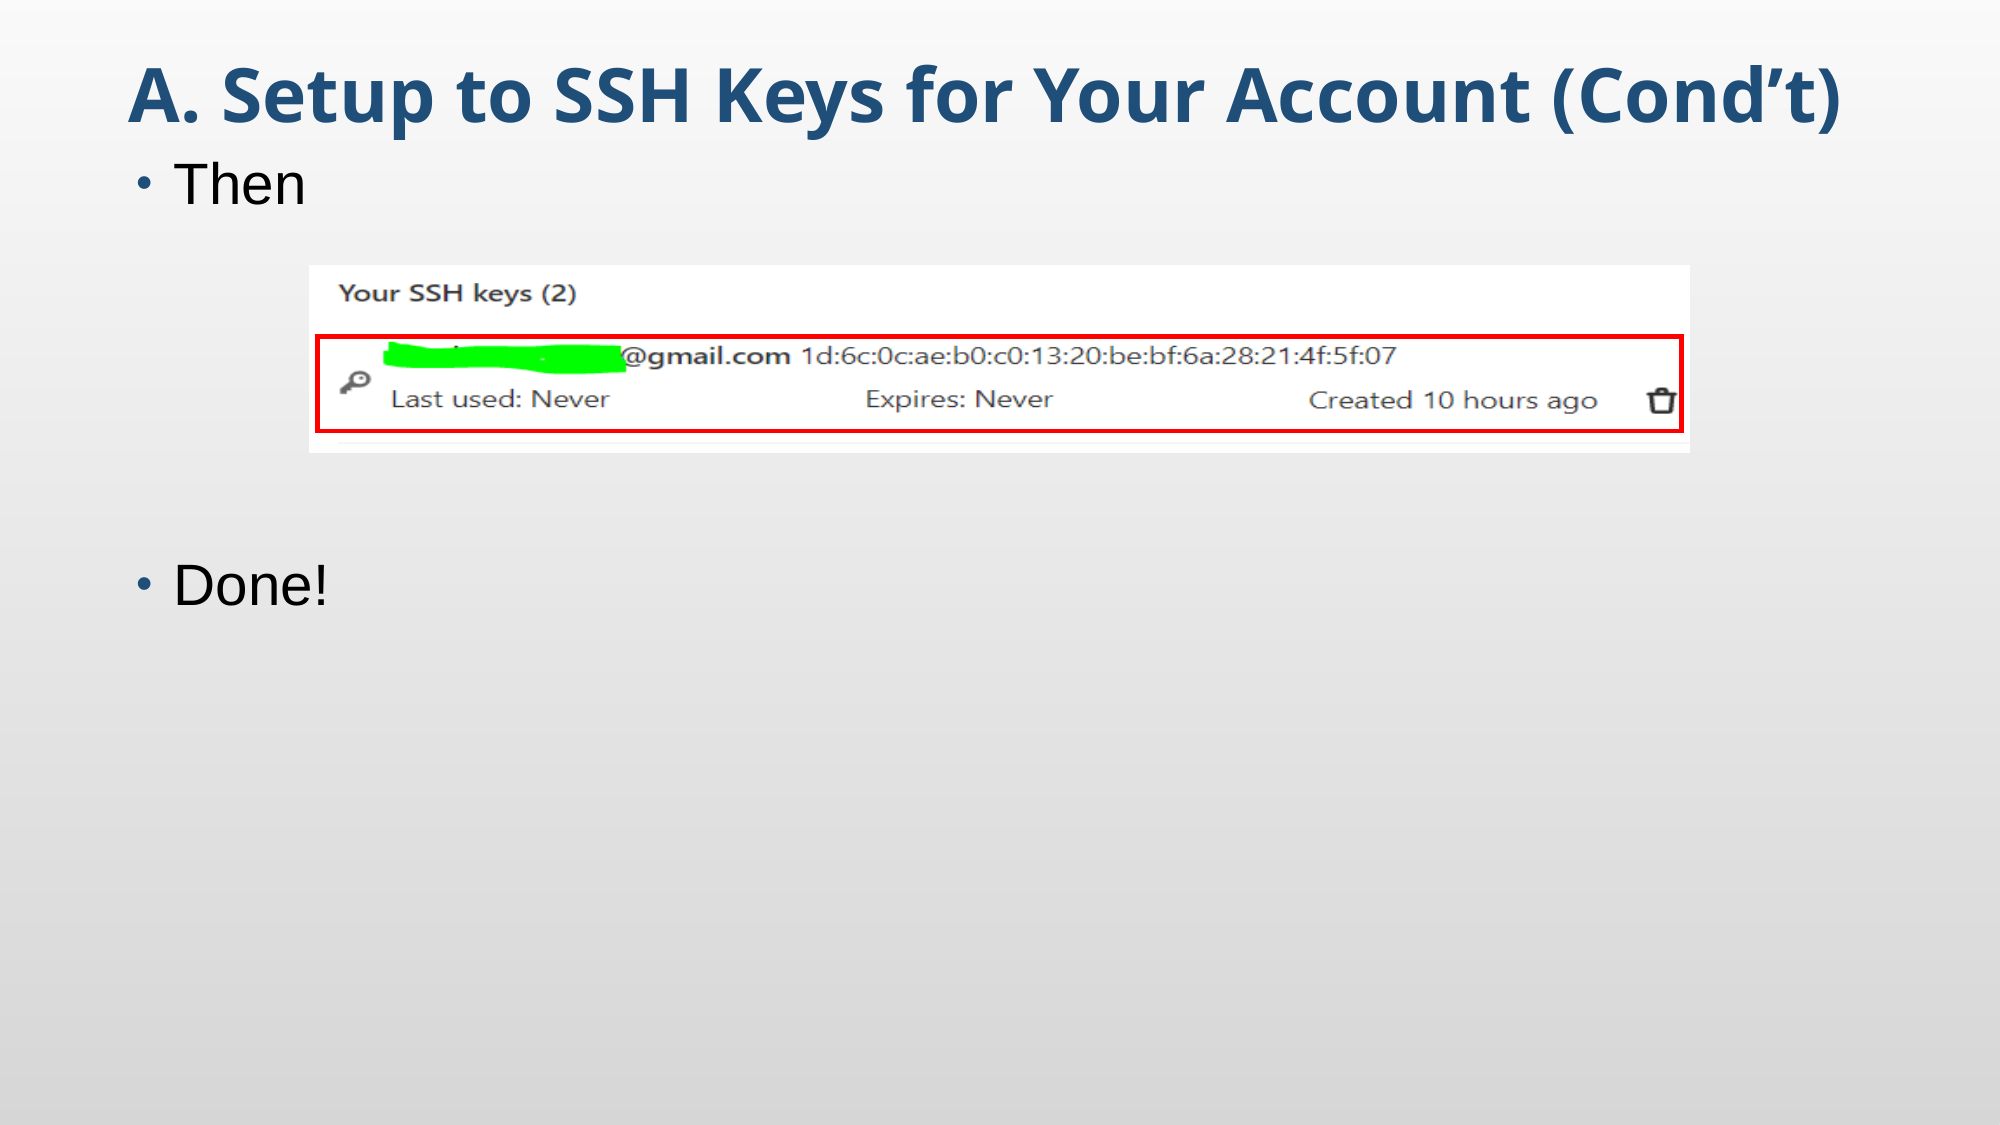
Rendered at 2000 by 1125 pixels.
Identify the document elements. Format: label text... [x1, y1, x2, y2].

picture [309, 265, 1690, 453]
list Then Done! [113, 147, 1800, 1013]
text_box A. Setup to SSH Keys for Your Account (Cond’t) [113, 30, 1957, 147]
